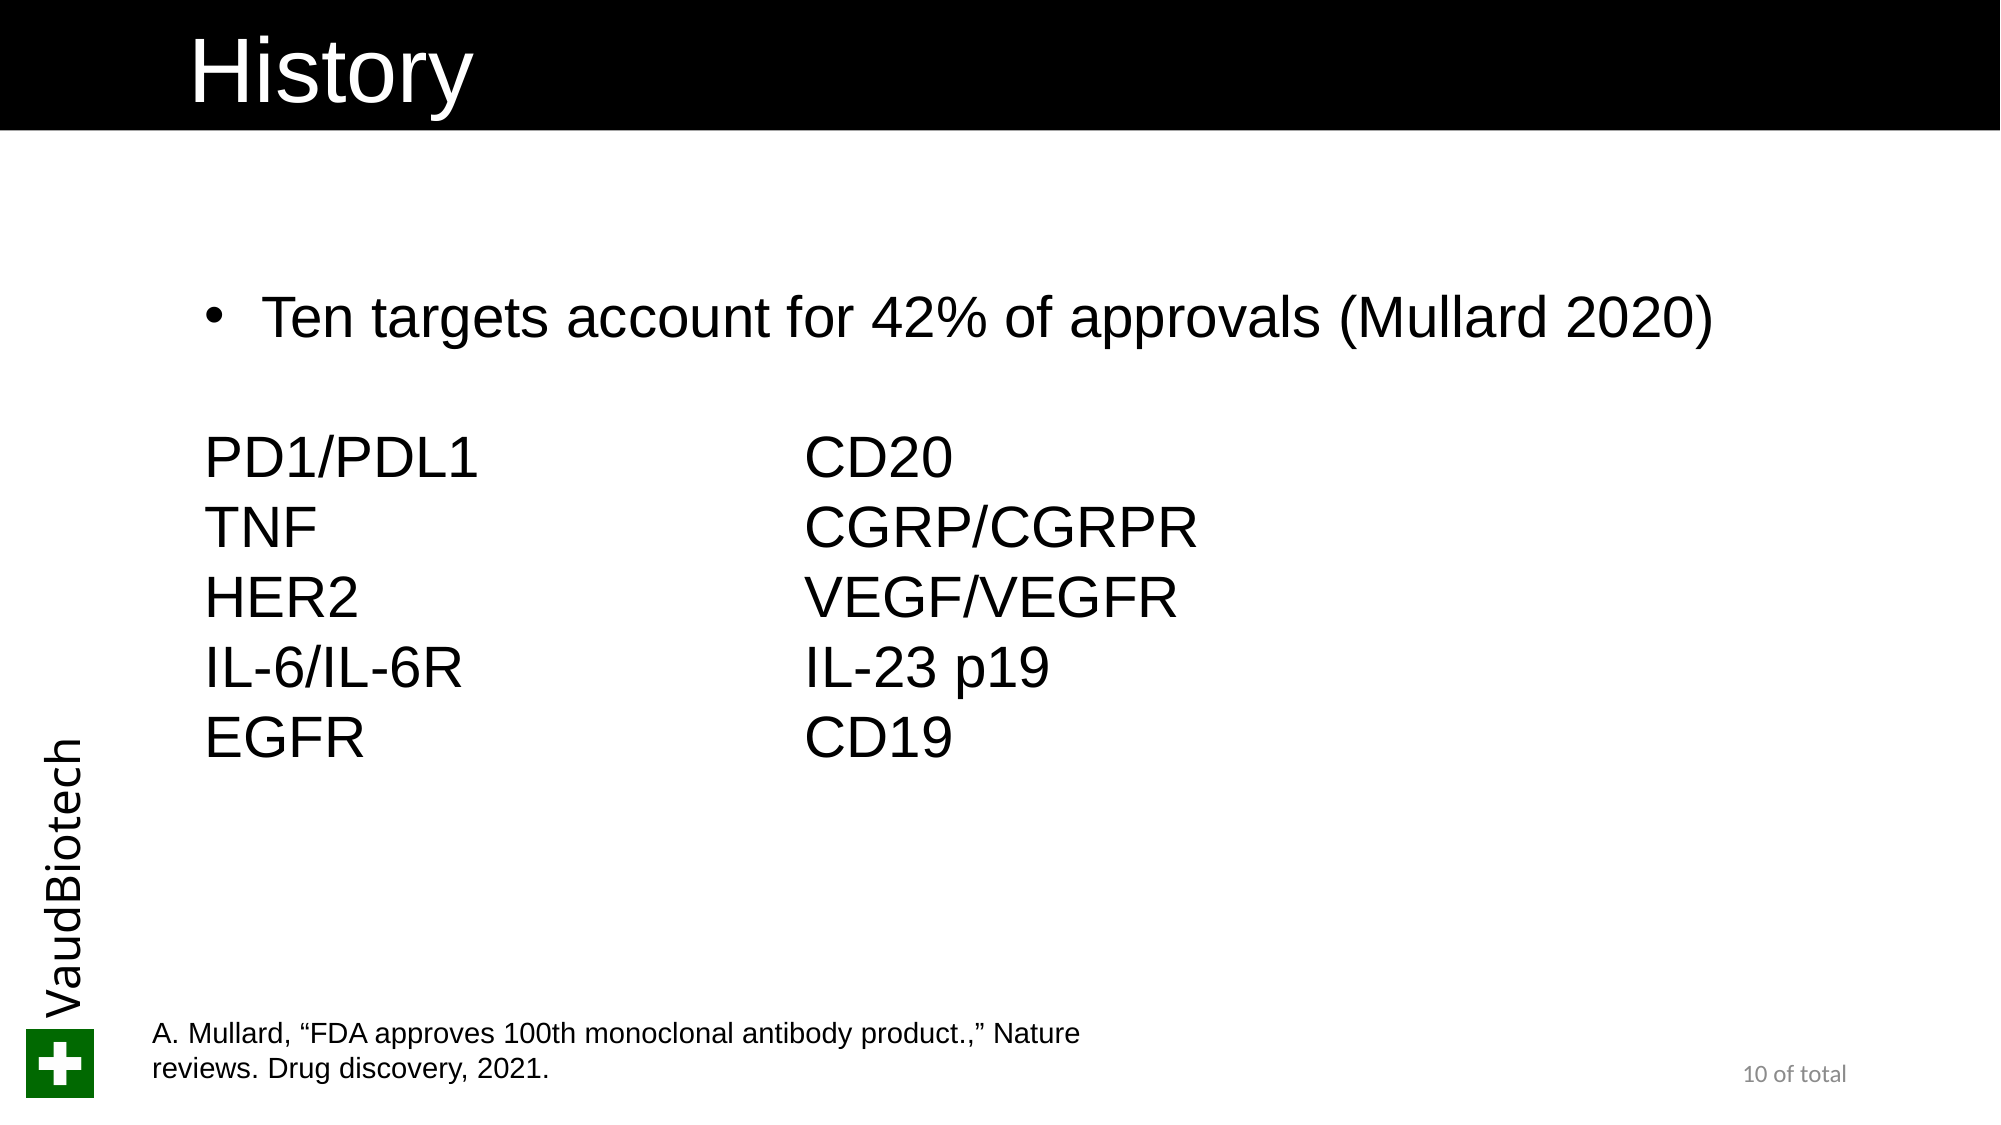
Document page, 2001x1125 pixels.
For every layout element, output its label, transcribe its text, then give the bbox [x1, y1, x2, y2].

picture [26, 1029, 94, 1098]
text_box A. Mullard, “FDA approves 100th monoclonal antibody product.,” Nature reviews. Drug discovery, 2021. [137, 1006, 1162, 1092]
slide_number 10 of total [1412, 1042, 1863, 1103]
text_box History [0, 0, 2000, 131]
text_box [0, 872, 251, 947]
text_box Ten targets account for 42% of approvals (Mullard 2020) PD1/PDL1 CD20 TNF CGRP/CGRPR HER2 VEGF/VEGFR IL-6/IL-6R IL-23 p19 EGFR CD19 [190, 272, 1810, 777]
